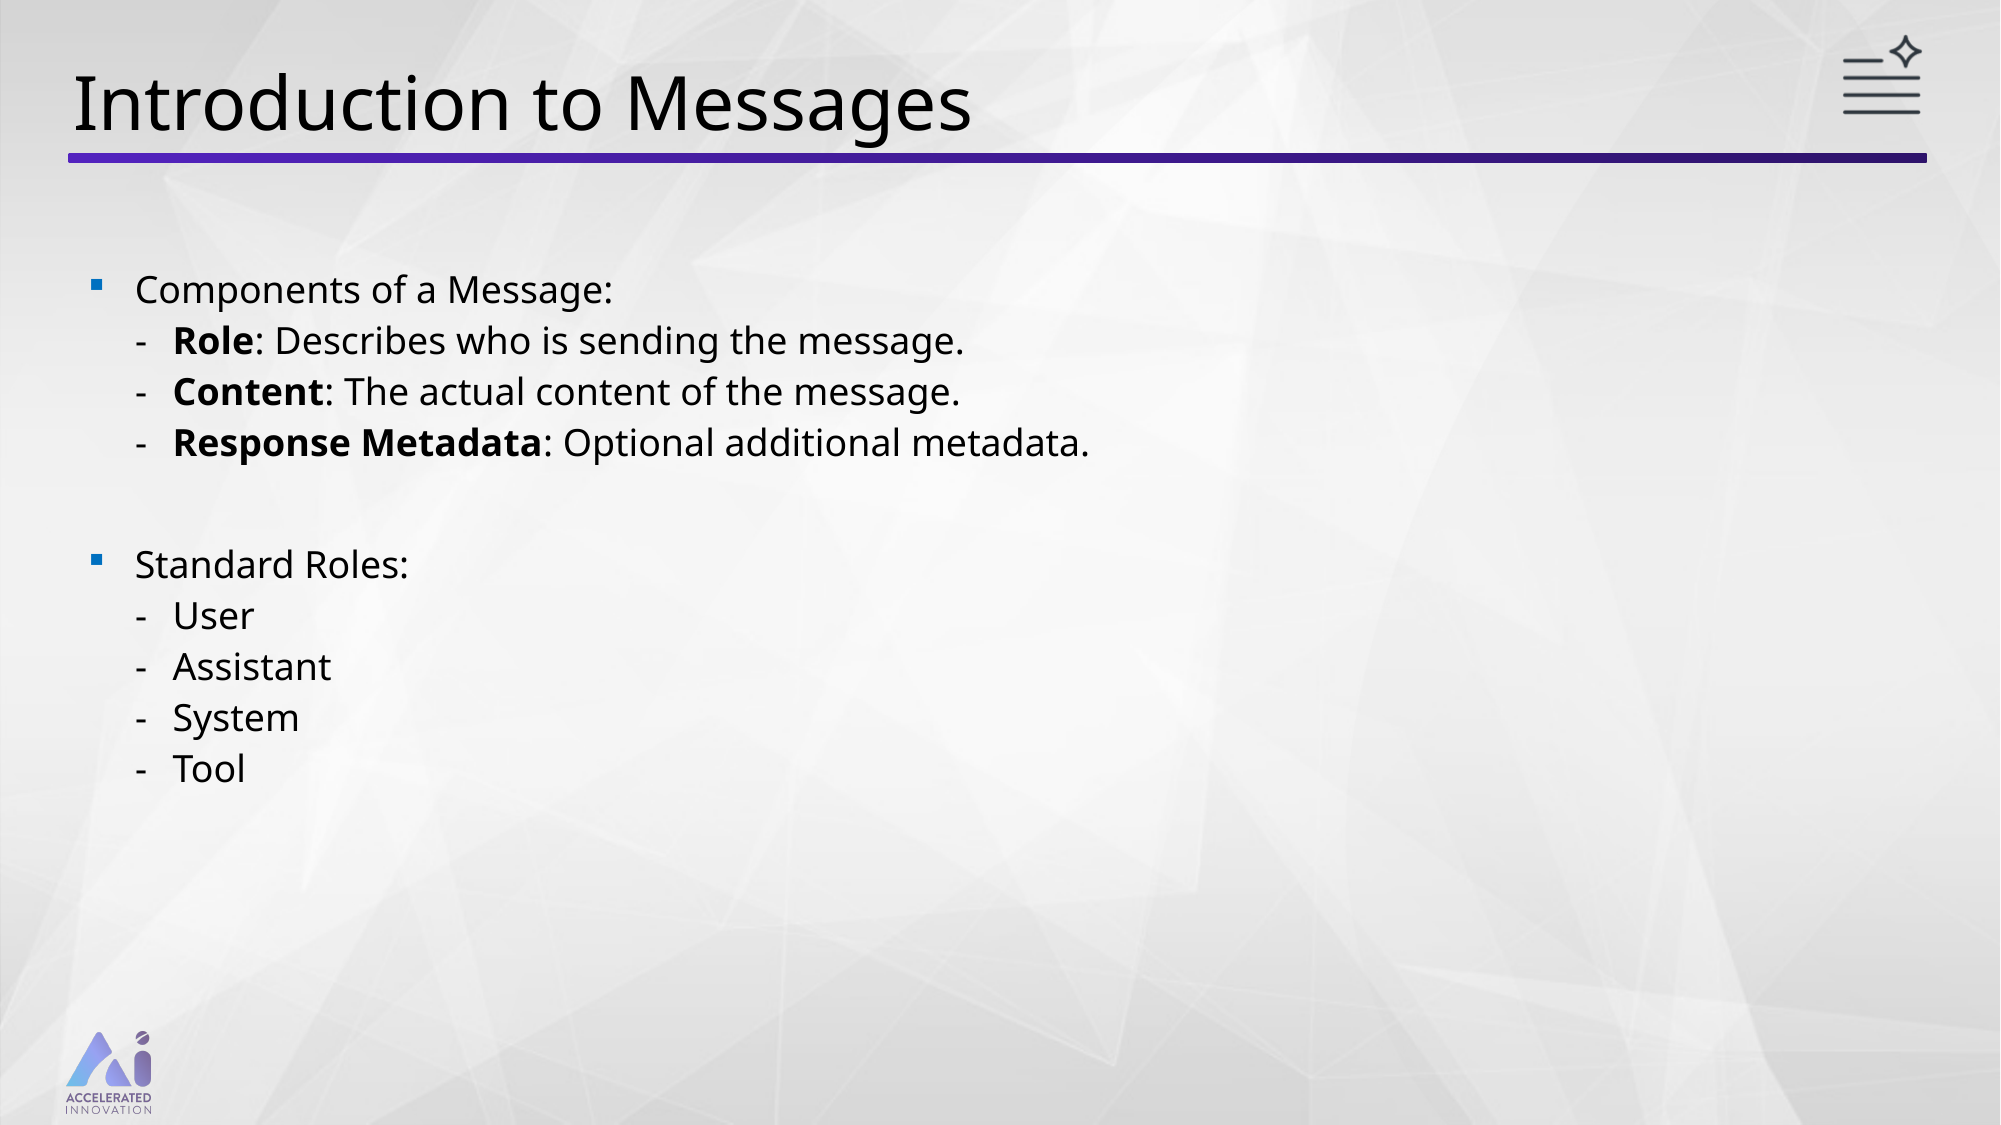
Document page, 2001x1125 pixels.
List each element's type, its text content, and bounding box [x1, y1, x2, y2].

title Introduction to Messages [73, 32, 1925, 154]
picture [0, 0, 2001, 1125]
list Components of a Message: Role: Describes who is sending the message. Content: The actual content of the message. Response Metadata: Optional additional metadata. Standard Roles: User Assistant System Tool [73, 193, 1925, 1014]
